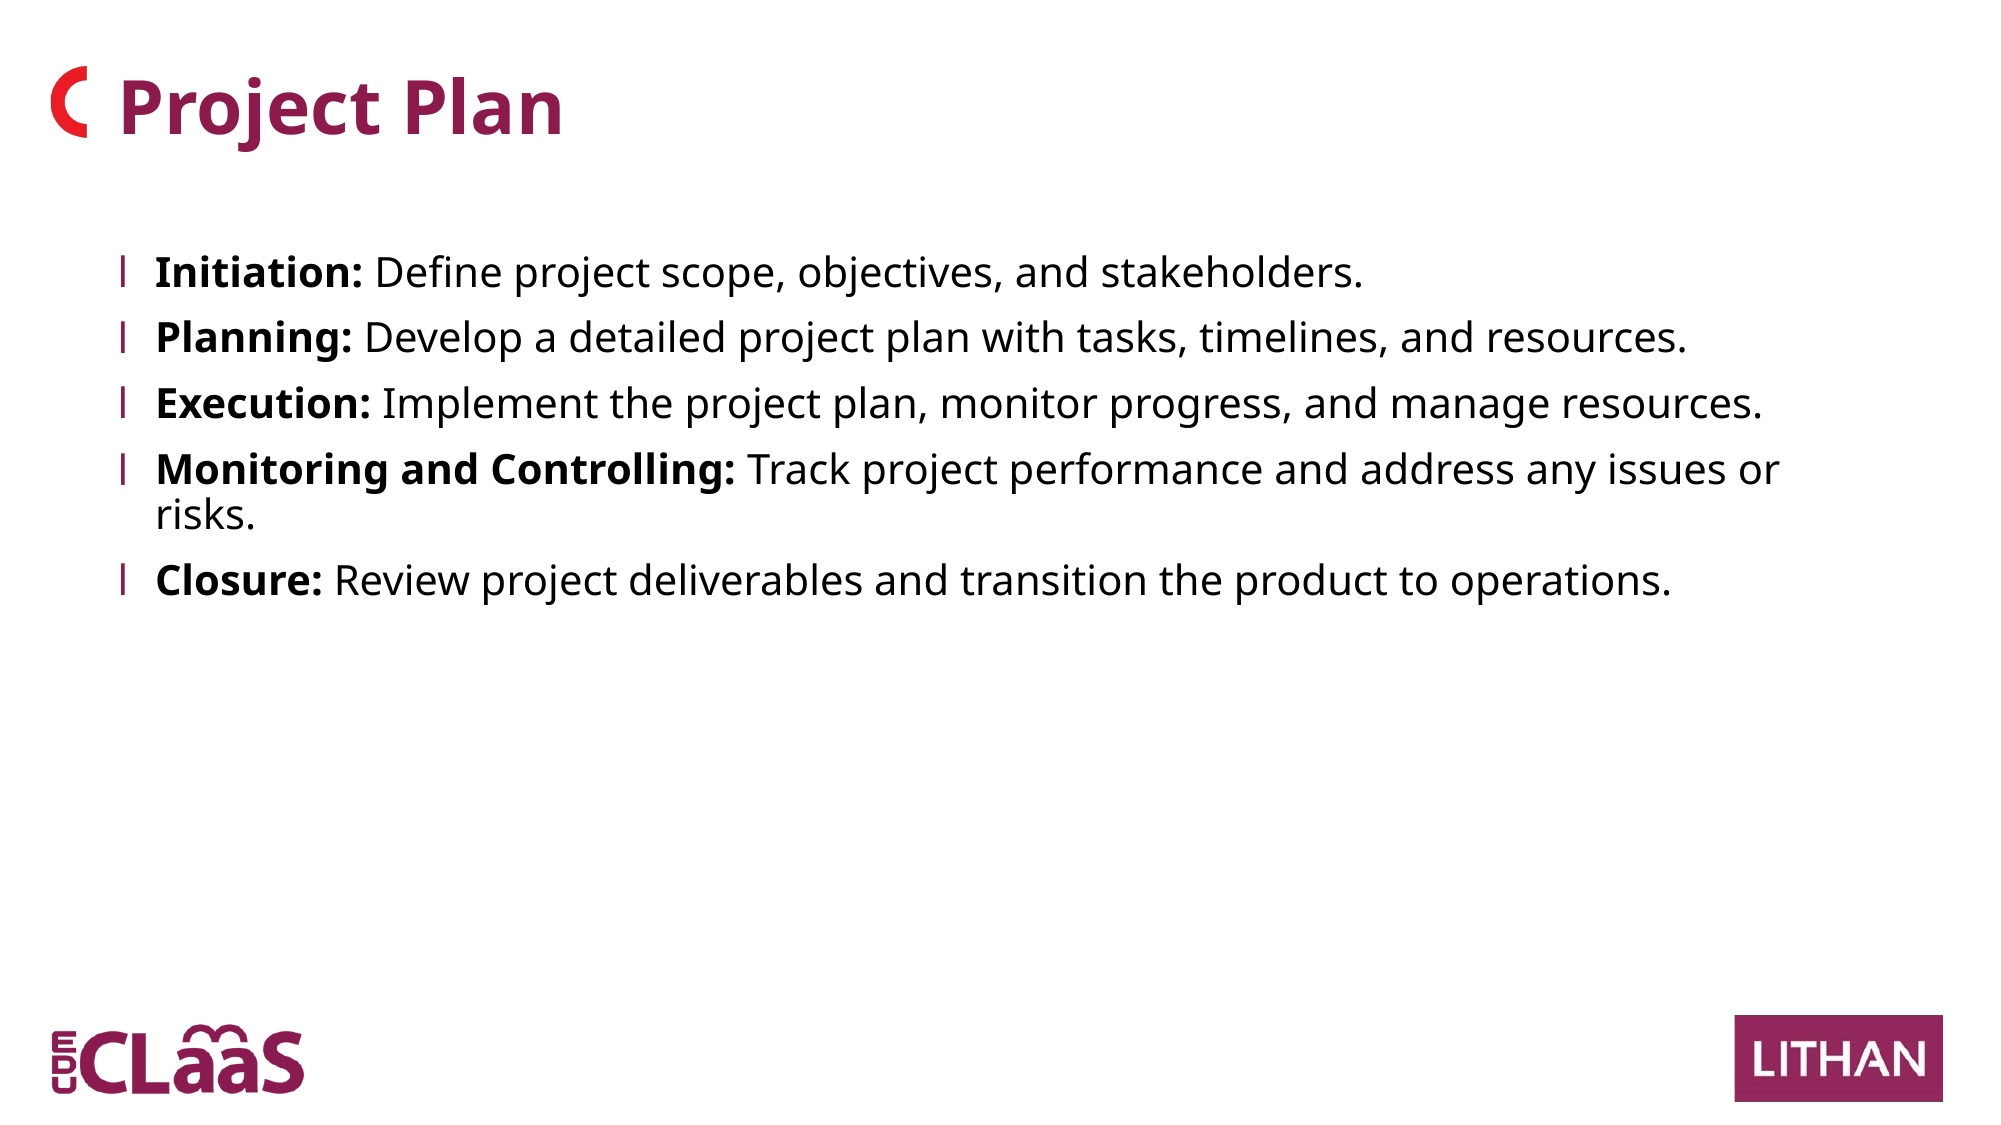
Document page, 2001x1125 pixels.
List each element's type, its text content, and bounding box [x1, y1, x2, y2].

picture [50, 66, 87, 138]
picture [1734, 1015, 1943, 1102]
list Project Plan [102, 19, 1884, 159]
list Initiation: Define project scope, objectives, and stakeholders. Planning: Develop a detailed project plan with tasks, timelines, and resources. Execution: Implement the project plan, monitor progress, and manage resources. Monitoring and Controlling: Track project performance and address any issues or risks. Closure: Review project deliverables and transition the product to operations. [102, 243, 1884, 975]
picture [50, 1022, 307, 1095]
